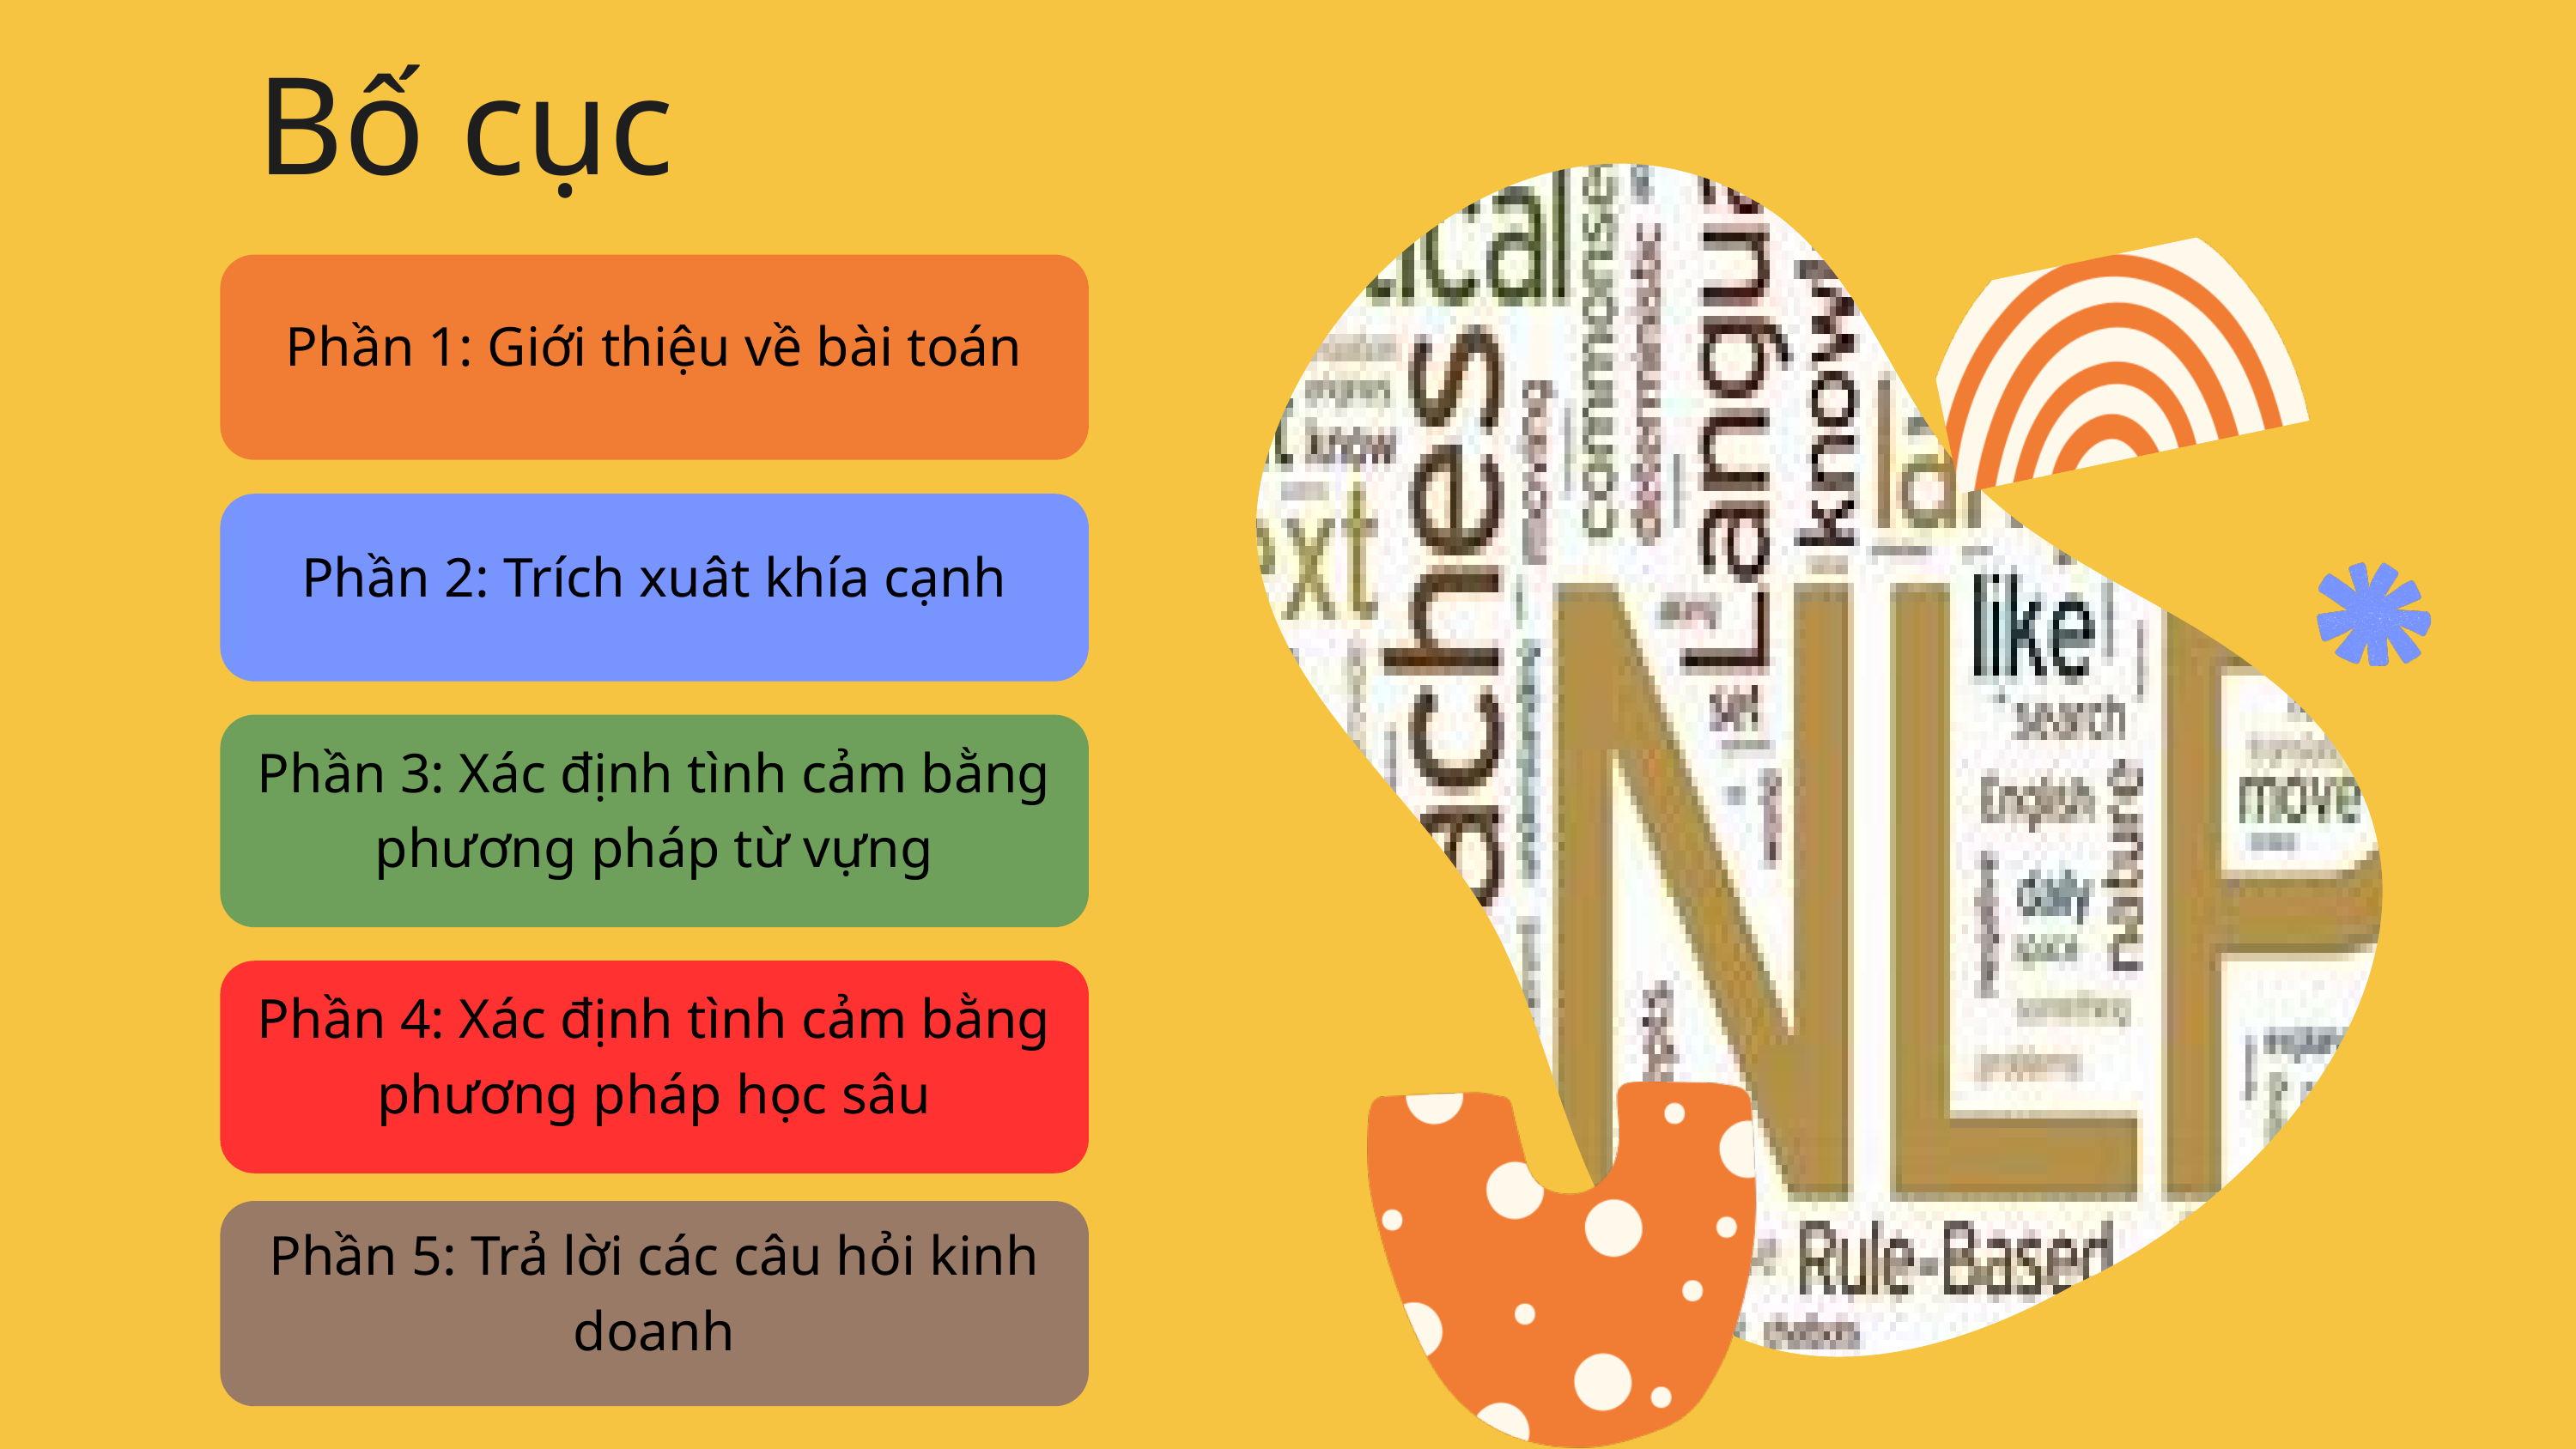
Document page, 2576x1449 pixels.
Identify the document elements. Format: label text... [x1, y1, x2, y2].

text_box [220, 1200, 1090, 1407]
picture [1256, 242, 1414, 815]
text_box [220, 960, 1090, 1173]
text_box [2281, 249, 2318, 427]
text_box [1366, 1082, 1758, 1449]
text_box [220, 254, 1090, 460]
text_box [220, 714, 1090, 928]
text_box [1414, 76, 2279, 1317]
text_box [220, 493, 1090, 682]
text_box [2317, 562, 2432, 666]
picture [1758, 1317, 2010, 1357]
picture [2279, 687, 2383, 1132]
text_box Bố cục [0, 66, 931, 203]
